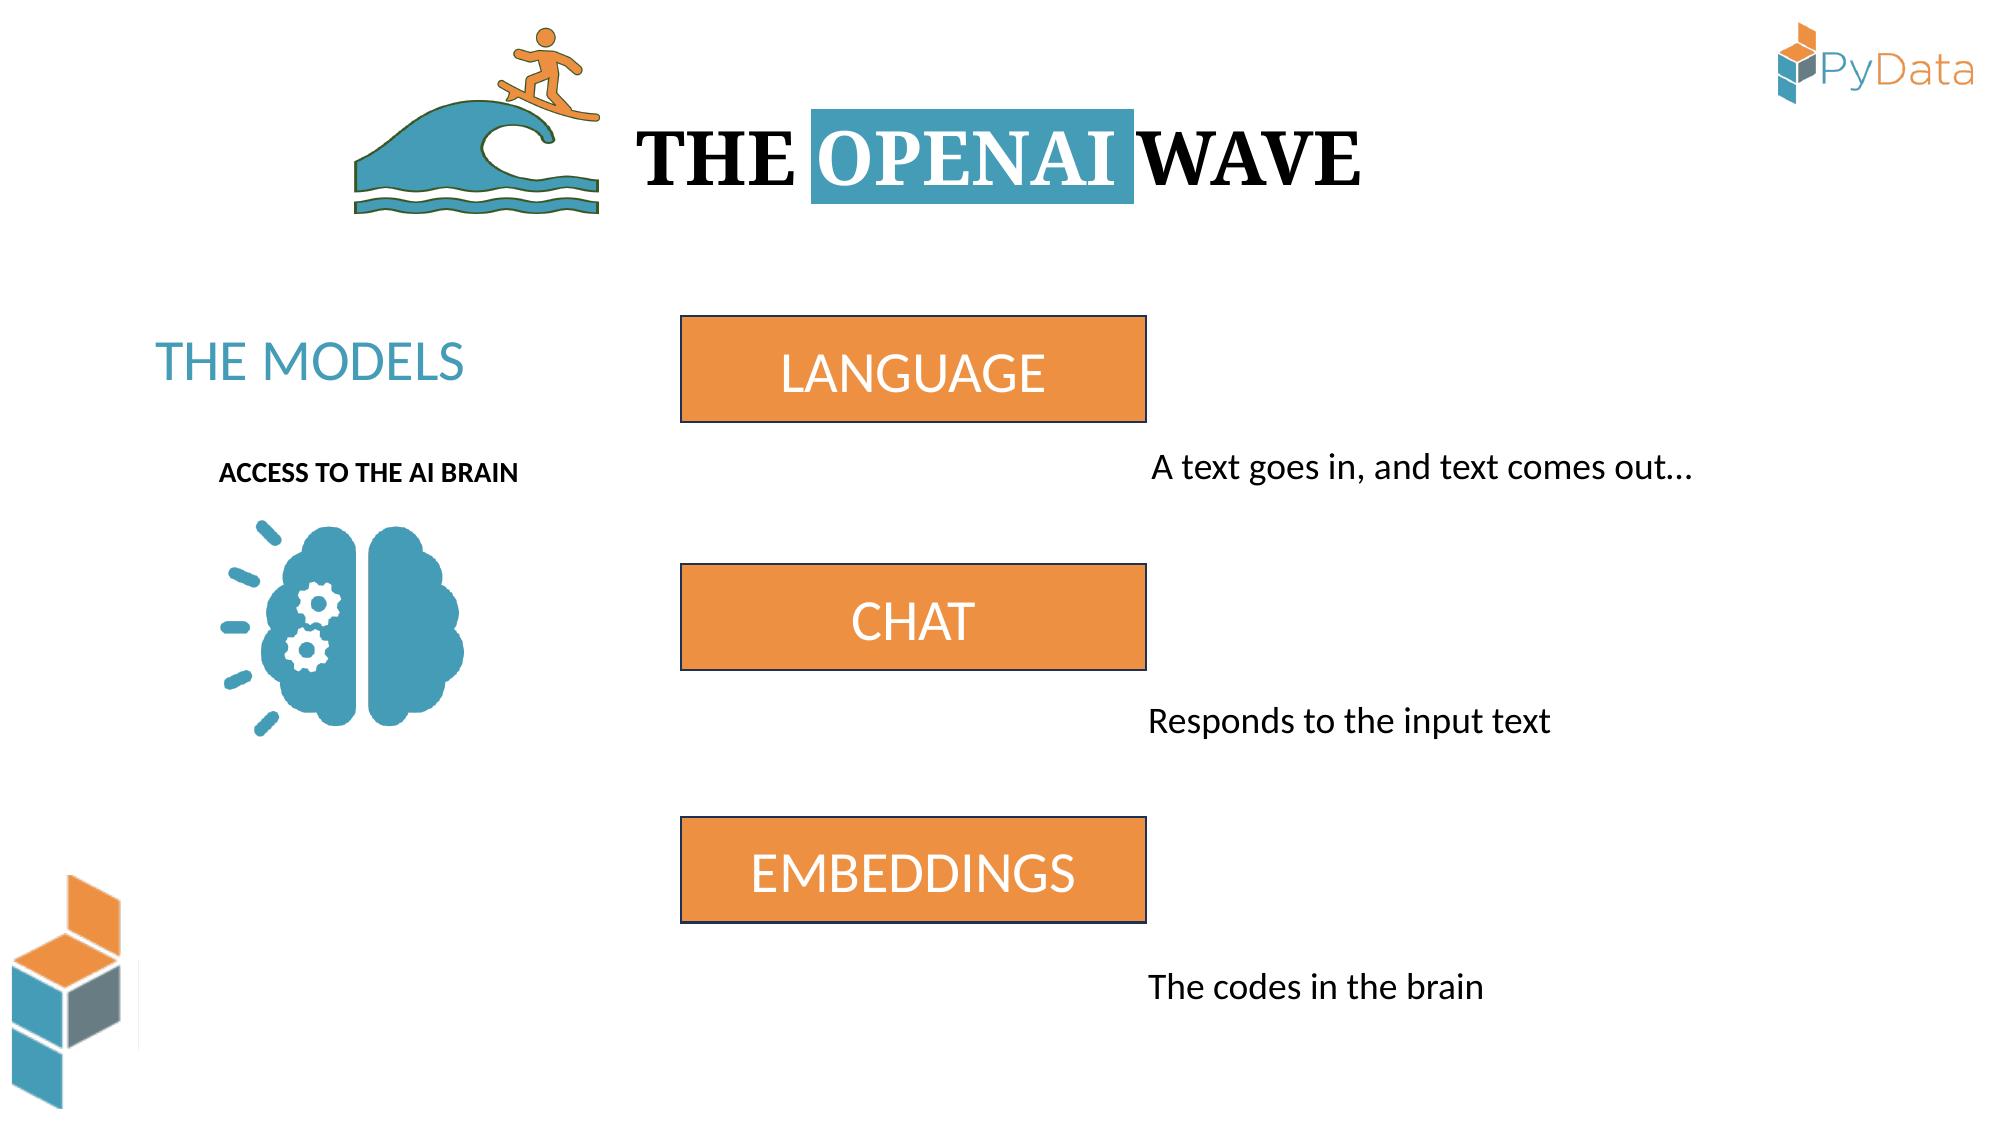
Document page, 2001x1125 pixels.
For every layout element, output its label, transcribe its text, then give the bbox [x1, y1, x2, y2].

text_box CHAT [680, 563, 1147, 671]
picture [11, 874, 139, 1109]
text_box LANGUAGE [680, 315, 1147, 423]
text_box A text goes in, and text comes out… [1136, 434, 1708, 495]
text_box EMBEDDINGS [680, 816, 1147, 924]
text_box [621, 103, 1380, 210]
text_box Responds to the input text [1133, 688, 1962, 749]
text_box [331, 19, 621, 244]
text_box ACCESS TO THE AI BRAIN [204, 446, 534, 497]
picture [213, 480, 510, 777]
text_box The codes in the brain [1133, 954, 1962, 1015]
text_box THE MODELS [140, 314, 481, 400]
picture [1777, 22, 1973, 105]
